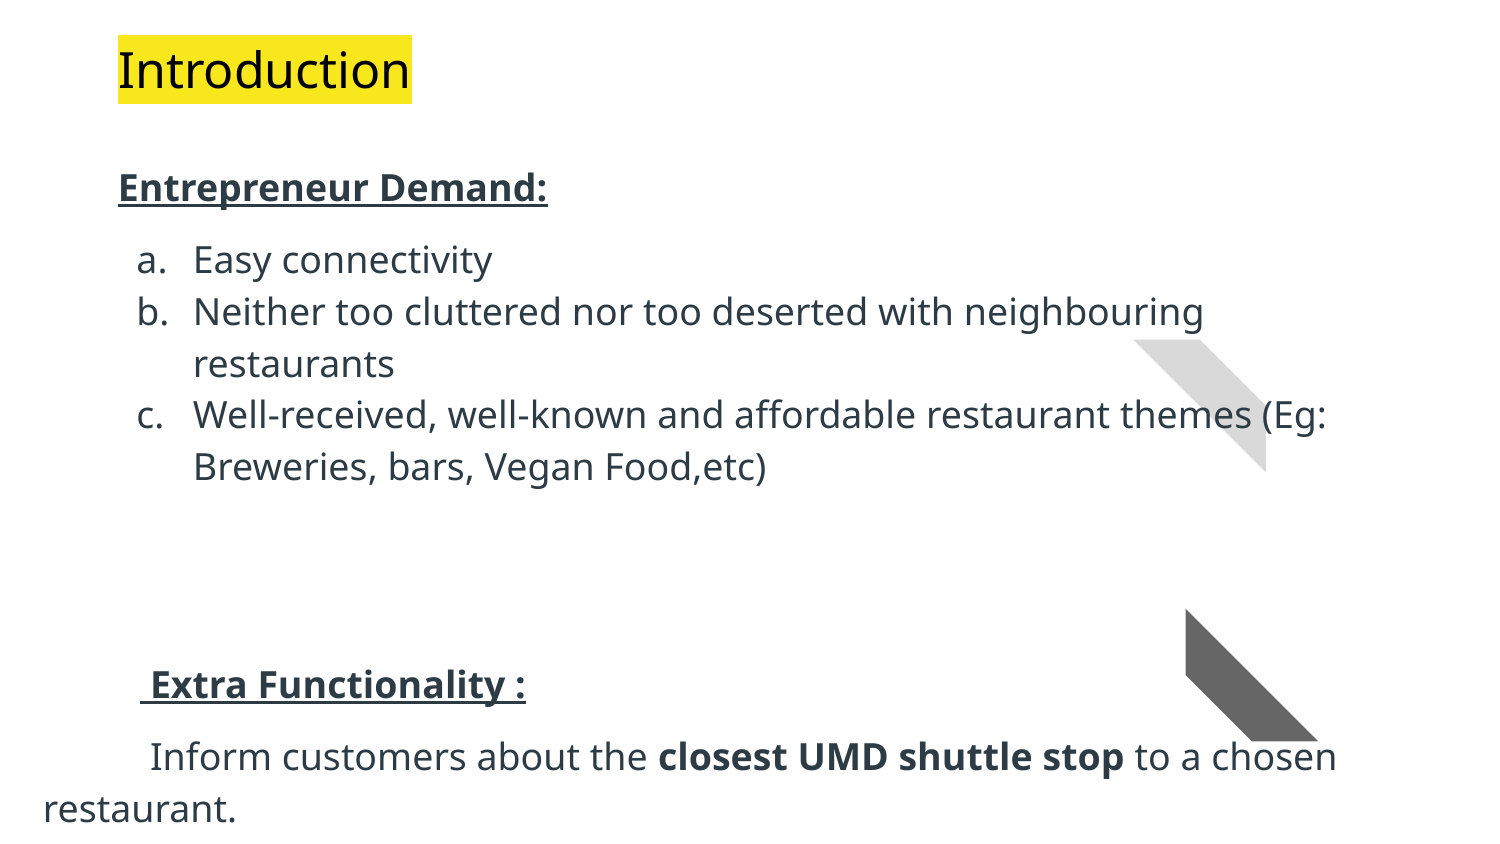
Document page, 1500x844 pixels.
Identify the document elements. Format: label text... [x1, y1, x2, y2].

text_box Entrepreneur Demand: Easy connectivity Neither too cluttered nor too deserted with neighbouring restaurants Well-received, well-known and affordable restaurant themes (Eg: Breweries, bars, Vegan Food,etc) Extra Functionality : Inform customers about the closest UMD shuttle stop to a chosen restaurant. [27, 141, 1431, 844]
title Introduction [103, 23, 1258, 141]
